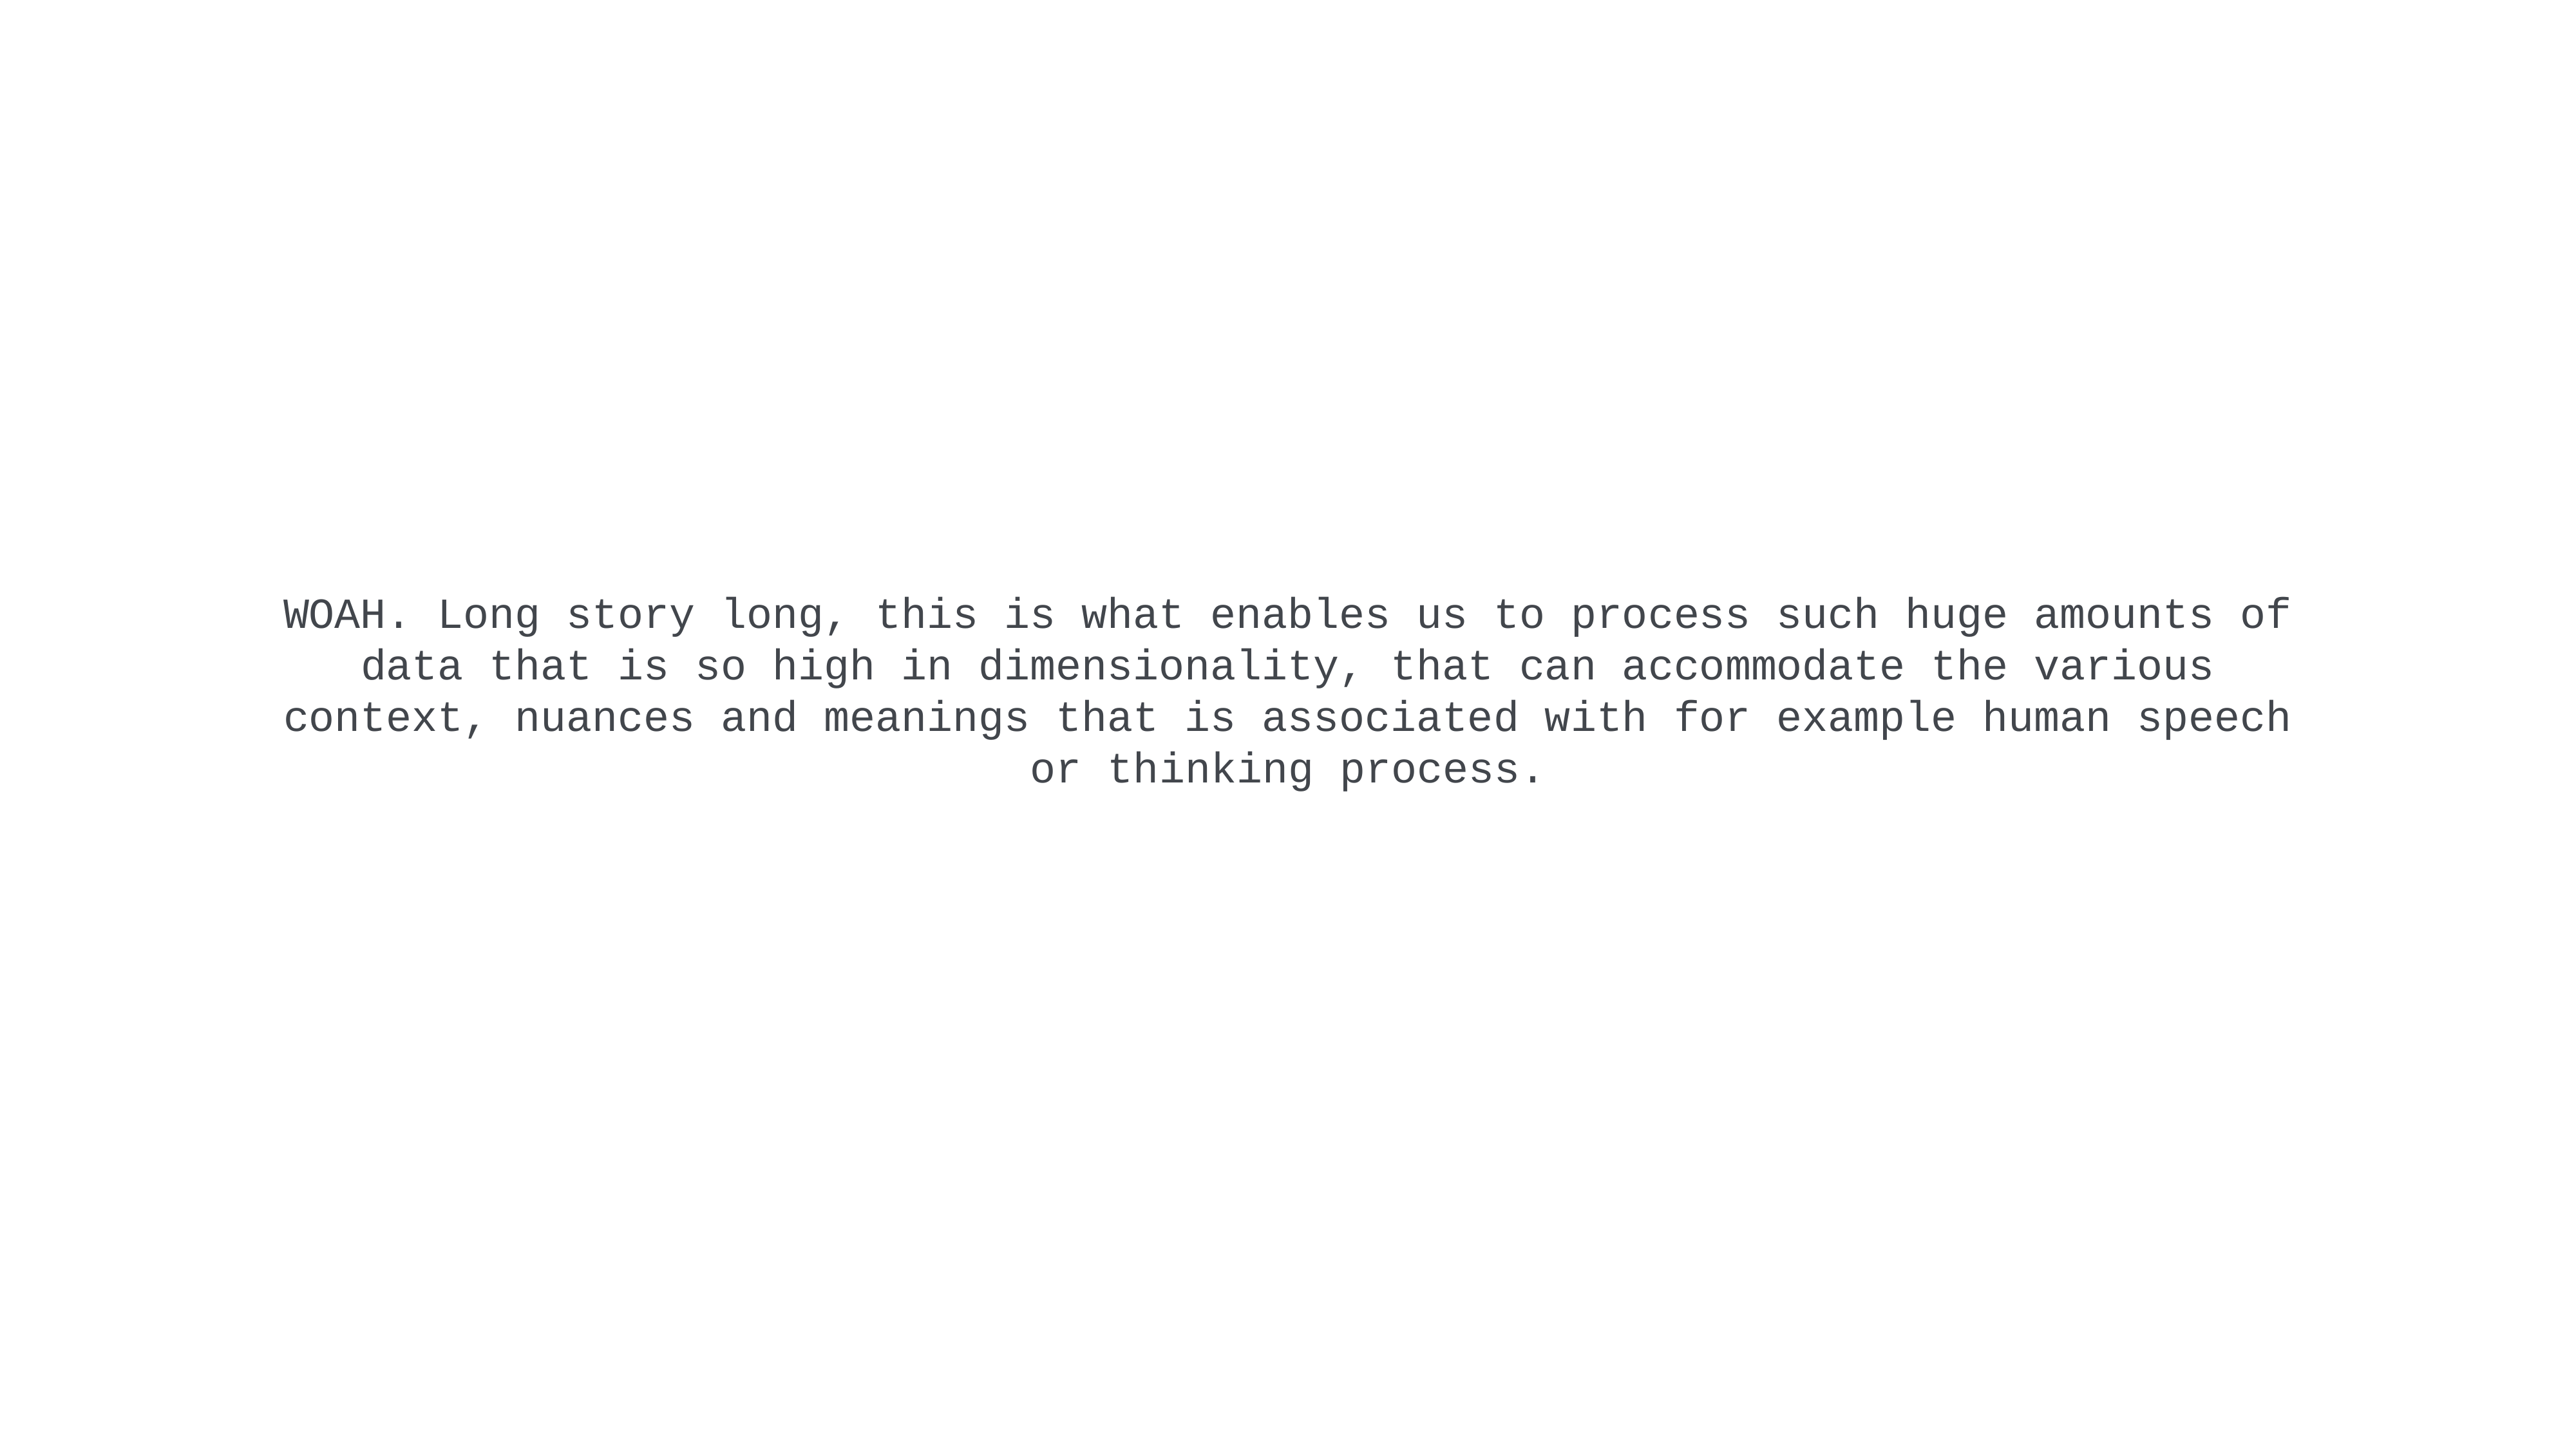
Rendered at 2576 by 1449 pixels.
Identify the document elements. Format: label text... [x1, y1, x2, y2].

text_box WOAH. Long story long, this is what enables us to process such huge amounts of data that is so high in dimensionality, that can accommodate the various context, nuances and meanings that is associated with for example human speech or thinking process. [249, 580, 2327, 797]
